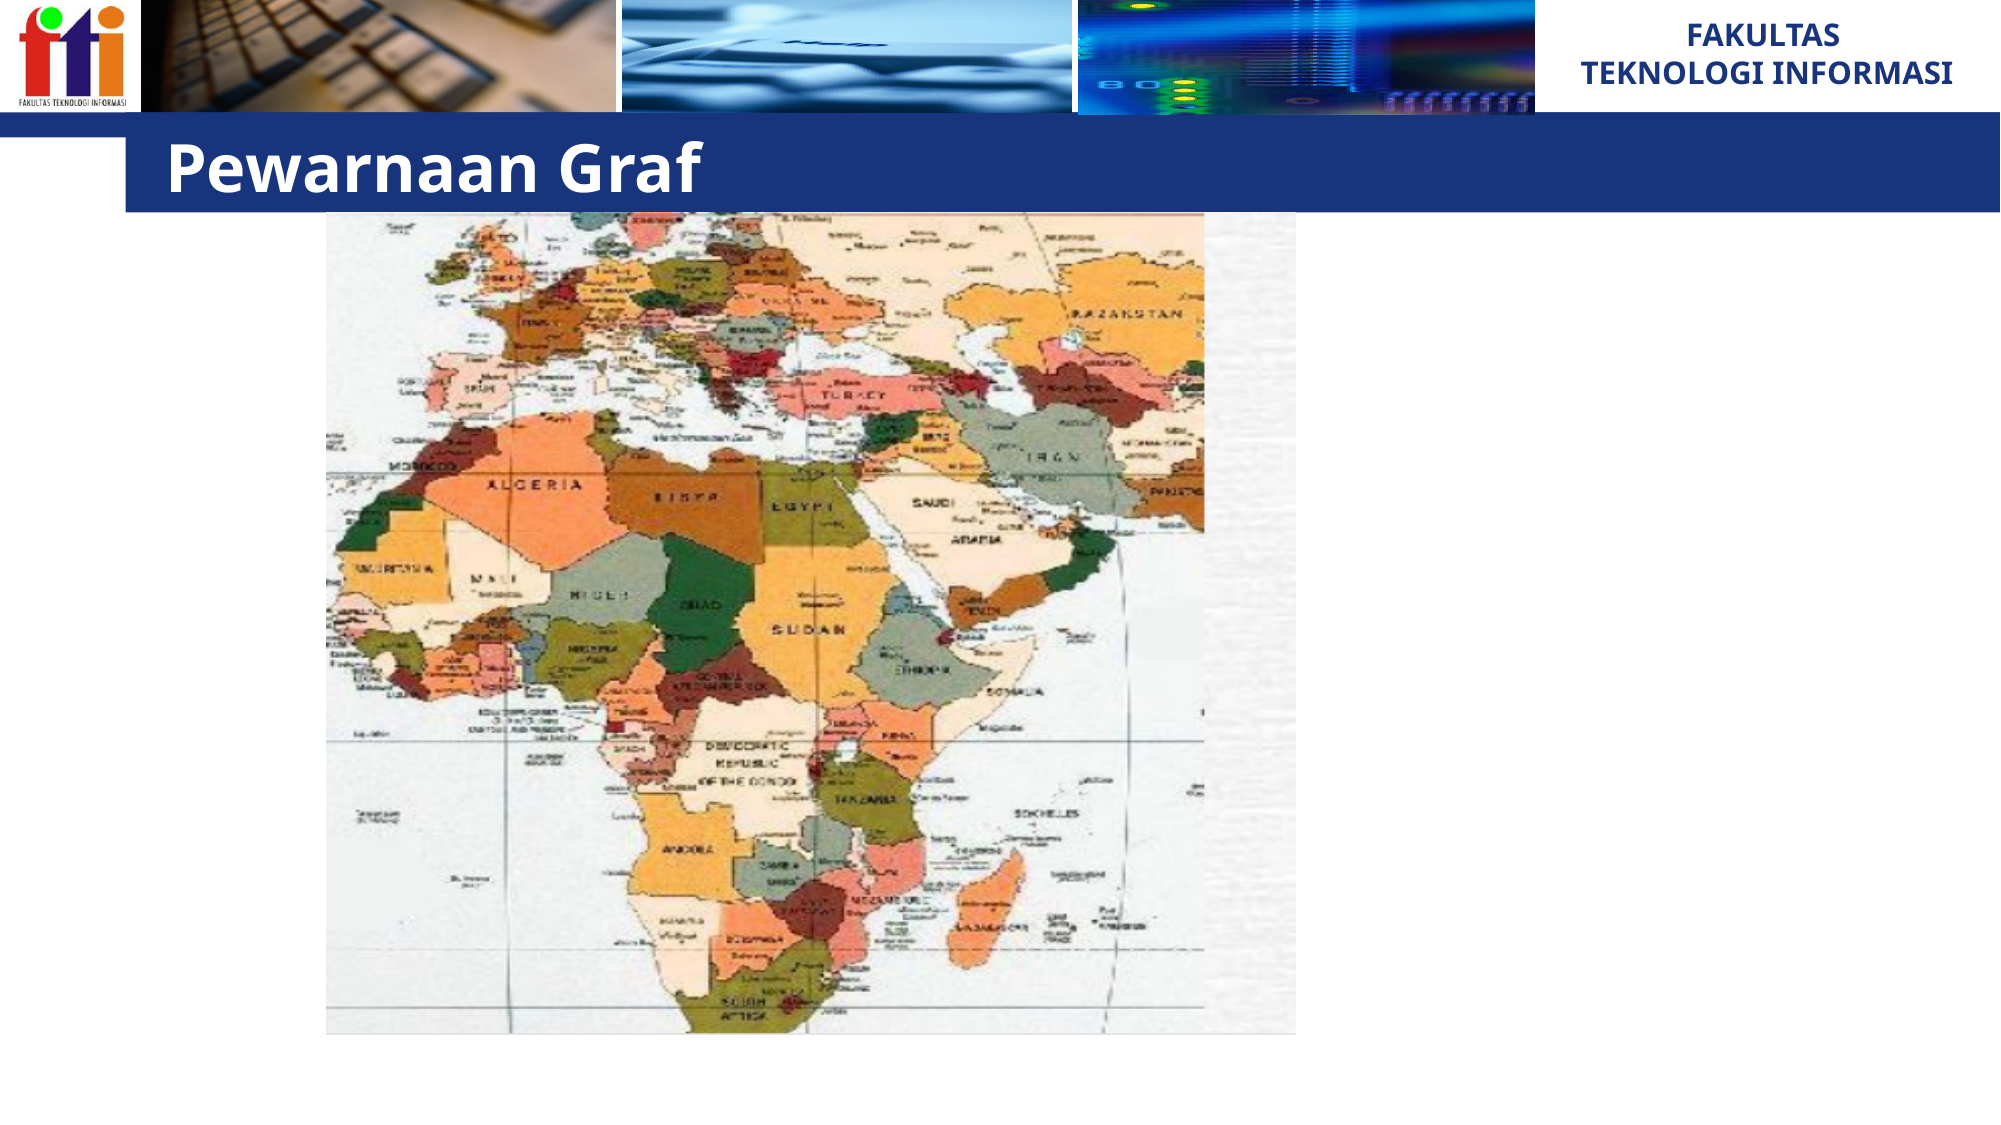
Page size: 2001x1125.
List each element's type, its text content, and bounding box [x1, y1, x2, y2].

picture [622, 0, 1072, 113]
title Pewarnaan Graf [149, 119, 1934, 213]
picture [141, 0, 616, 112]
picture [19, 6, 126, 106]
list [326, 212, 1296, 1036]
picture [1078, 0, 1535, 115]
